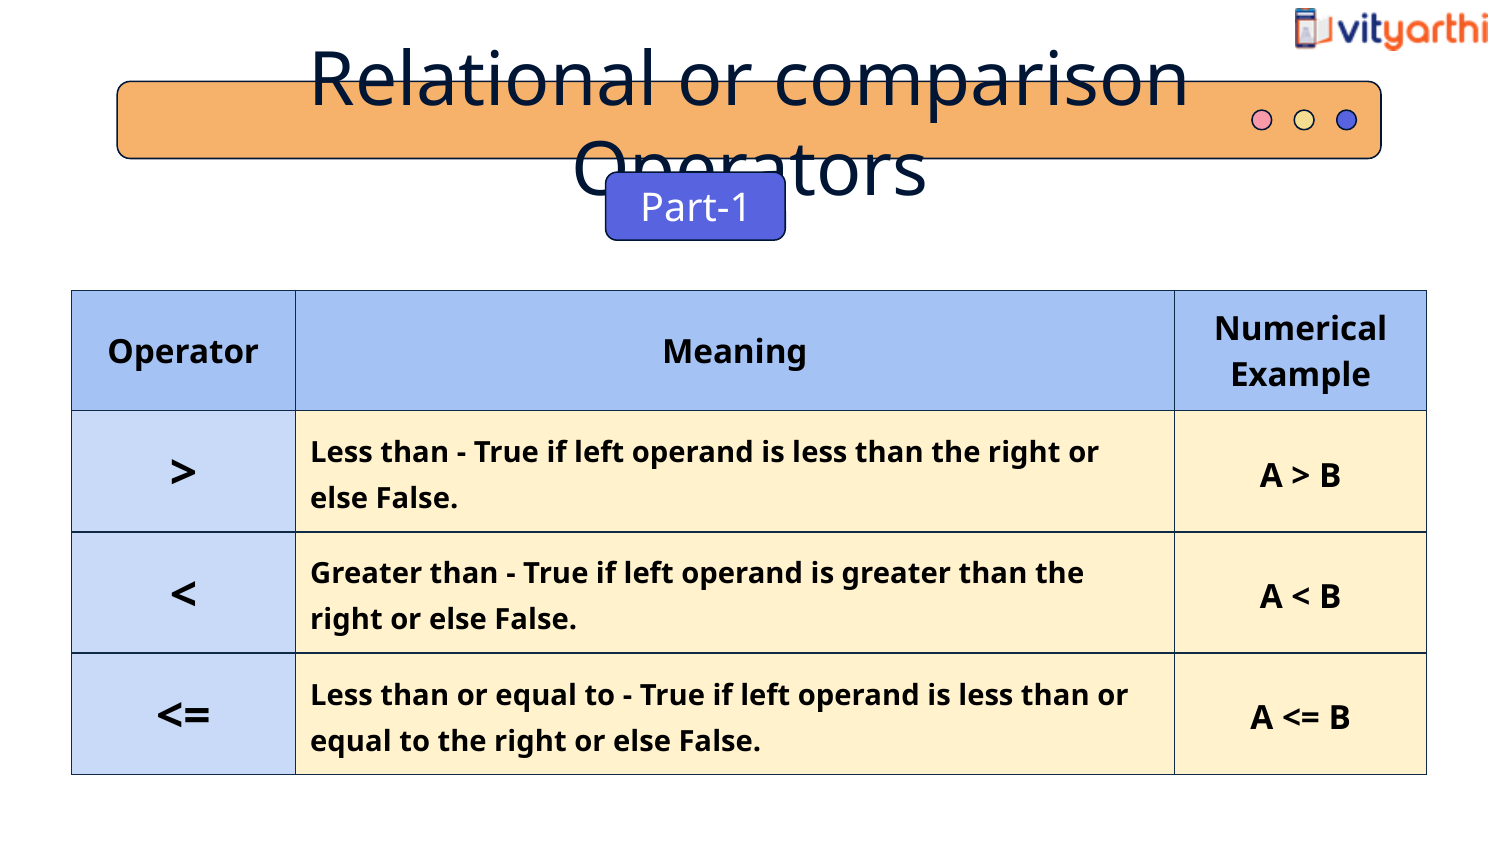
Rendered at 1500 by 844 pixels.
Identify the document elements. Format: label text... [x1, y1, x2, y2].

text_box [1276, 81, 1382, 159]
table_cell < [72, 533, 295, 652]
table_cell Greater than - True if left operand is greater than the right or else False. [296, 533, 1174, 652]
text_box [1251, 109, 1357, 131]
table_cell Less than or equal to - True if left operand is less than or equal to the right or else False. [296, 654, 1174, 774]
table_header Meaning [296, 291, 1174, 410]
table_header Operator [72, 291, 295, 410]
text_box [117, 81, 223, 159]
table_cell A <= B [1175, 654, 1426, 774]
table_cell > [72, 411, 295, 531]
text_box Relational or comparison Operators [223, 72, 1276, 167]
table_cell A > B [1175, 411, 1426, 531]
table_cell A < B [1175, 533, 1426, 652]
text_box [605, 172, 786, 241]
text_box Part-1 [618, 180, 763, 231]
picture [1295, 8, 1488, 51]
table_cell <= [72, 654, 295, 774]
table_cell Less than - True if left operand is less than the right or else False. [296, 411, 1174, 531]
table_header Numerical Example [1175, 291, 1426, 410]
